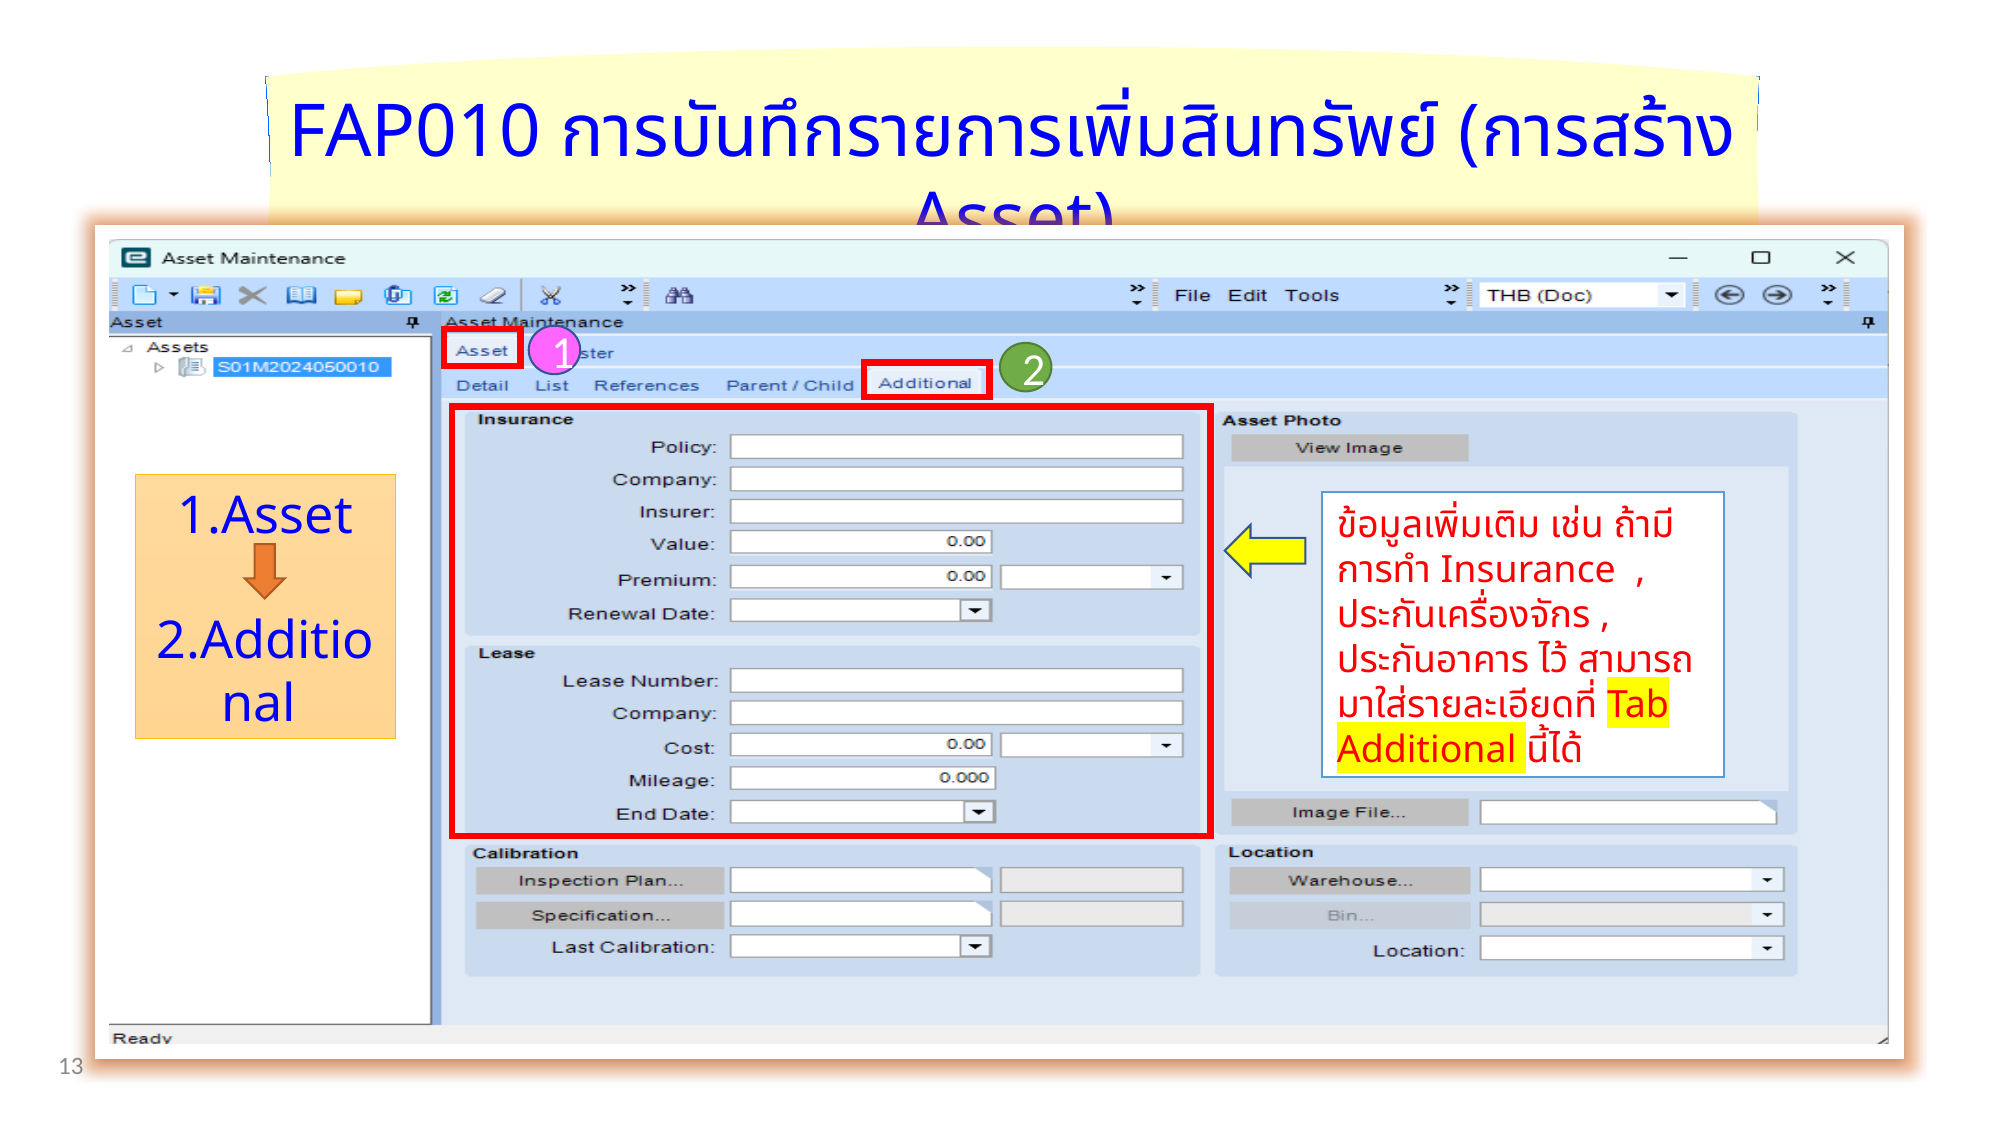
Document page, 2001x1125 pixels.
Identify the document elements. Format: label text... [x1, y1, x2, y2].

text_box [108, 76, 1890, 1045]
slide_number 13 [43, 1035, 494, 1096]
